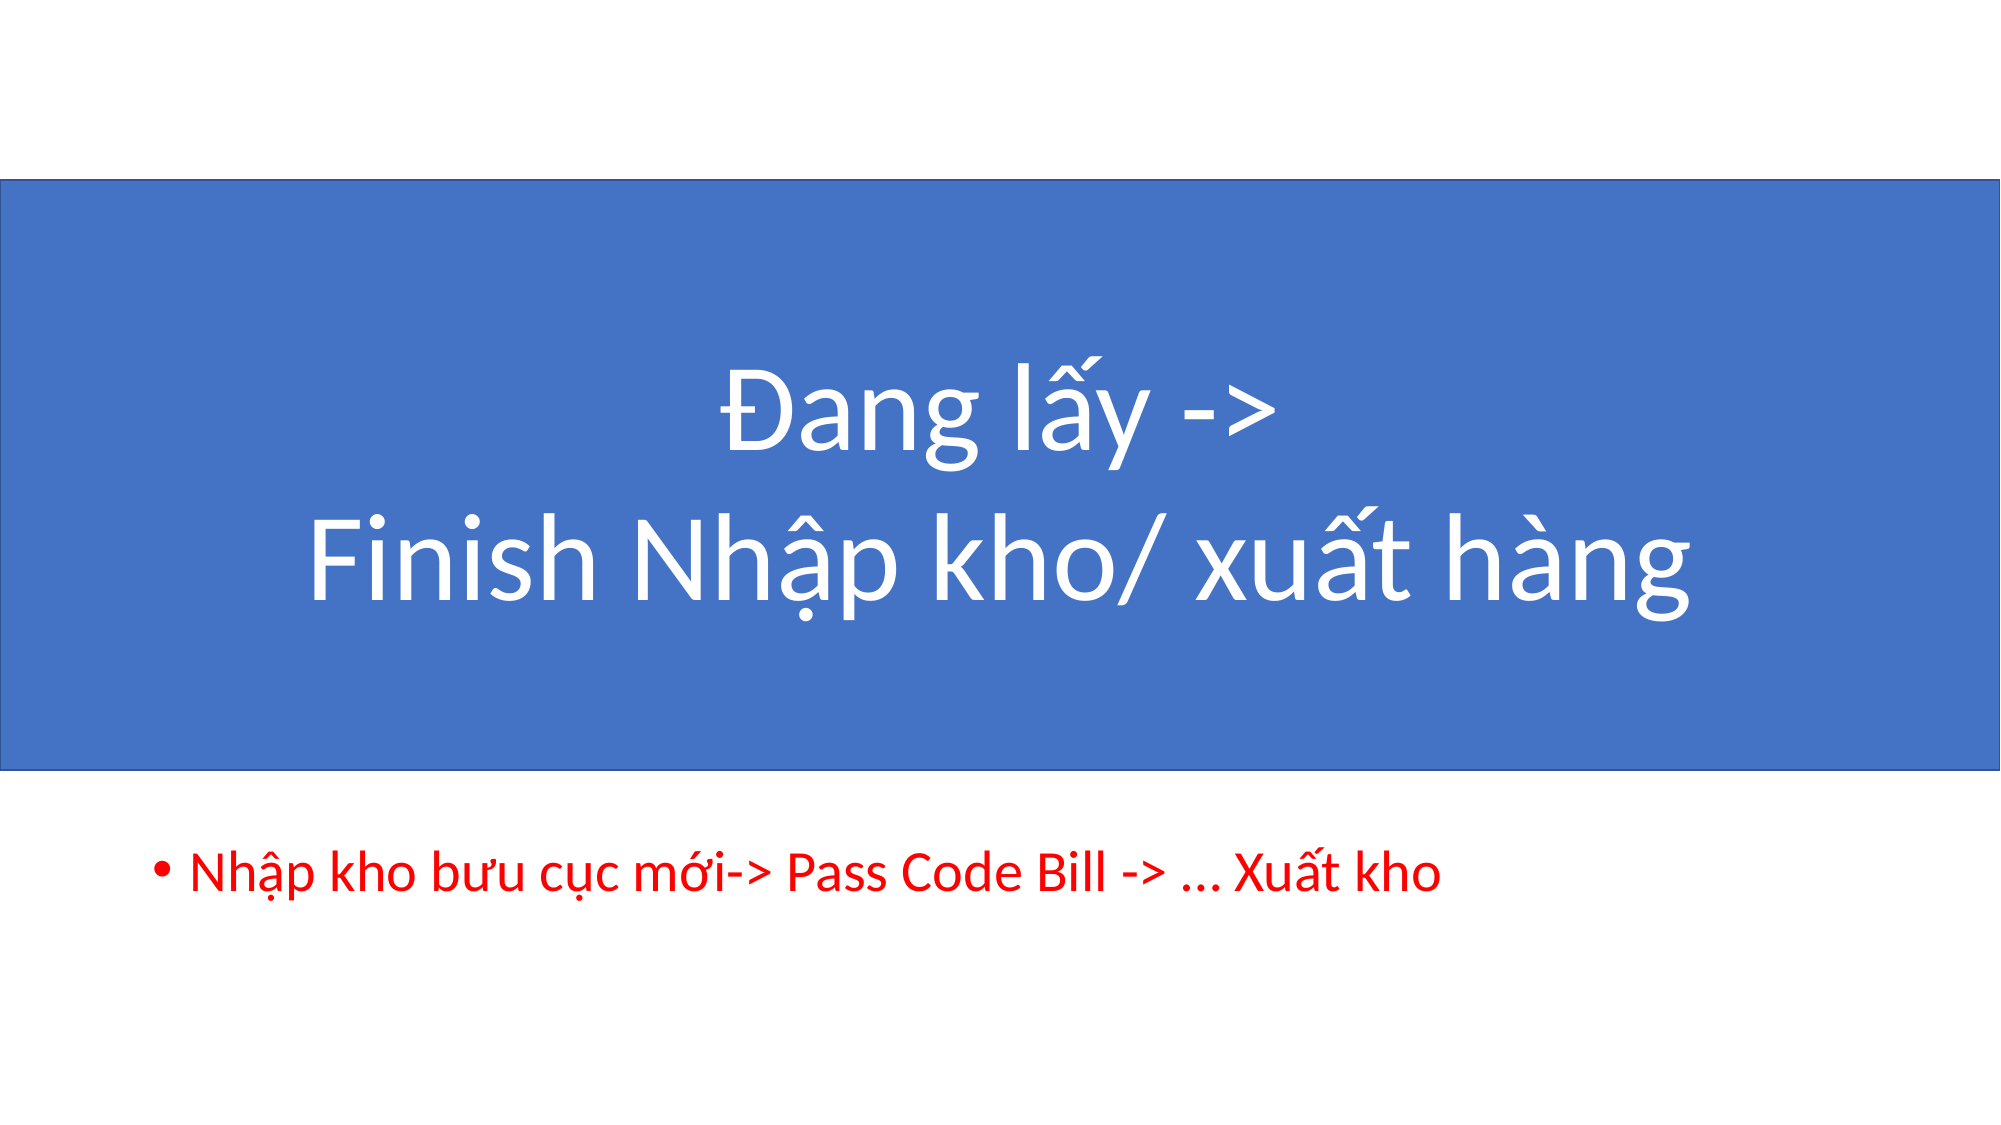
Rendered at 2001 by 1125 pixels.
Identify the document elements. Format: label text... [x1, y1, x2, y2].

list Nhập kho bưu cục mới-> Pass Code Bill -> … Xuất kho [137, 833, 1863, 1014]
text_box Đang lấy -> Finish Nhập kho/ xuất hàng [0, 179, 2000, 771]
